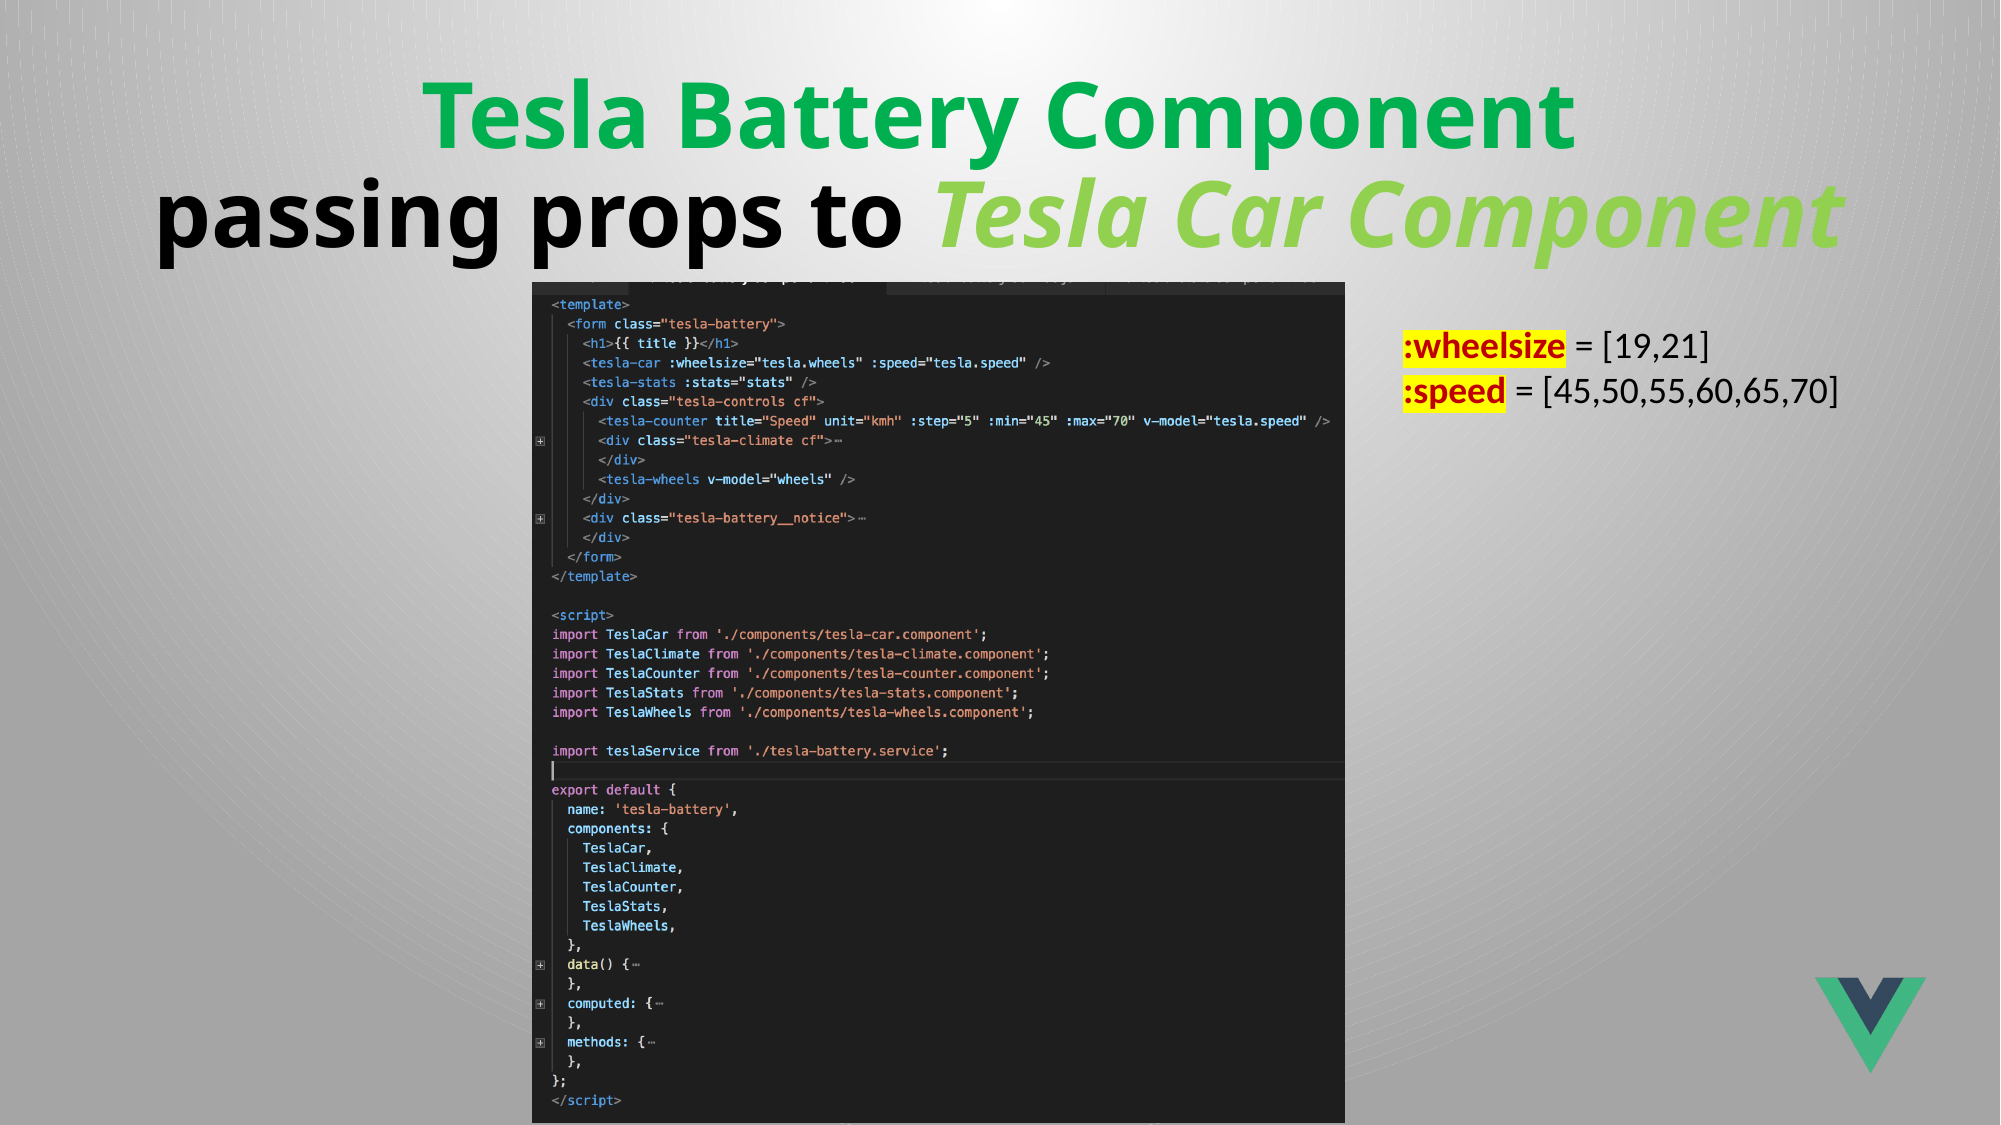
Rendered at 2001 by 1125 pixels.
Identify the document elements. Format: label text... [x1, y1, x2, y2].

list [532, 282, 1345, 1123]
title Tesla Battery Component passing props to Tesla Car Component [137, 59, 1863, 278]
picture [1815, 970, 1926, 1081]
text_box :wheelsize = [19,21] :speed = [45,50,55,60,65,70] [1388, 268, 1979, 508]
